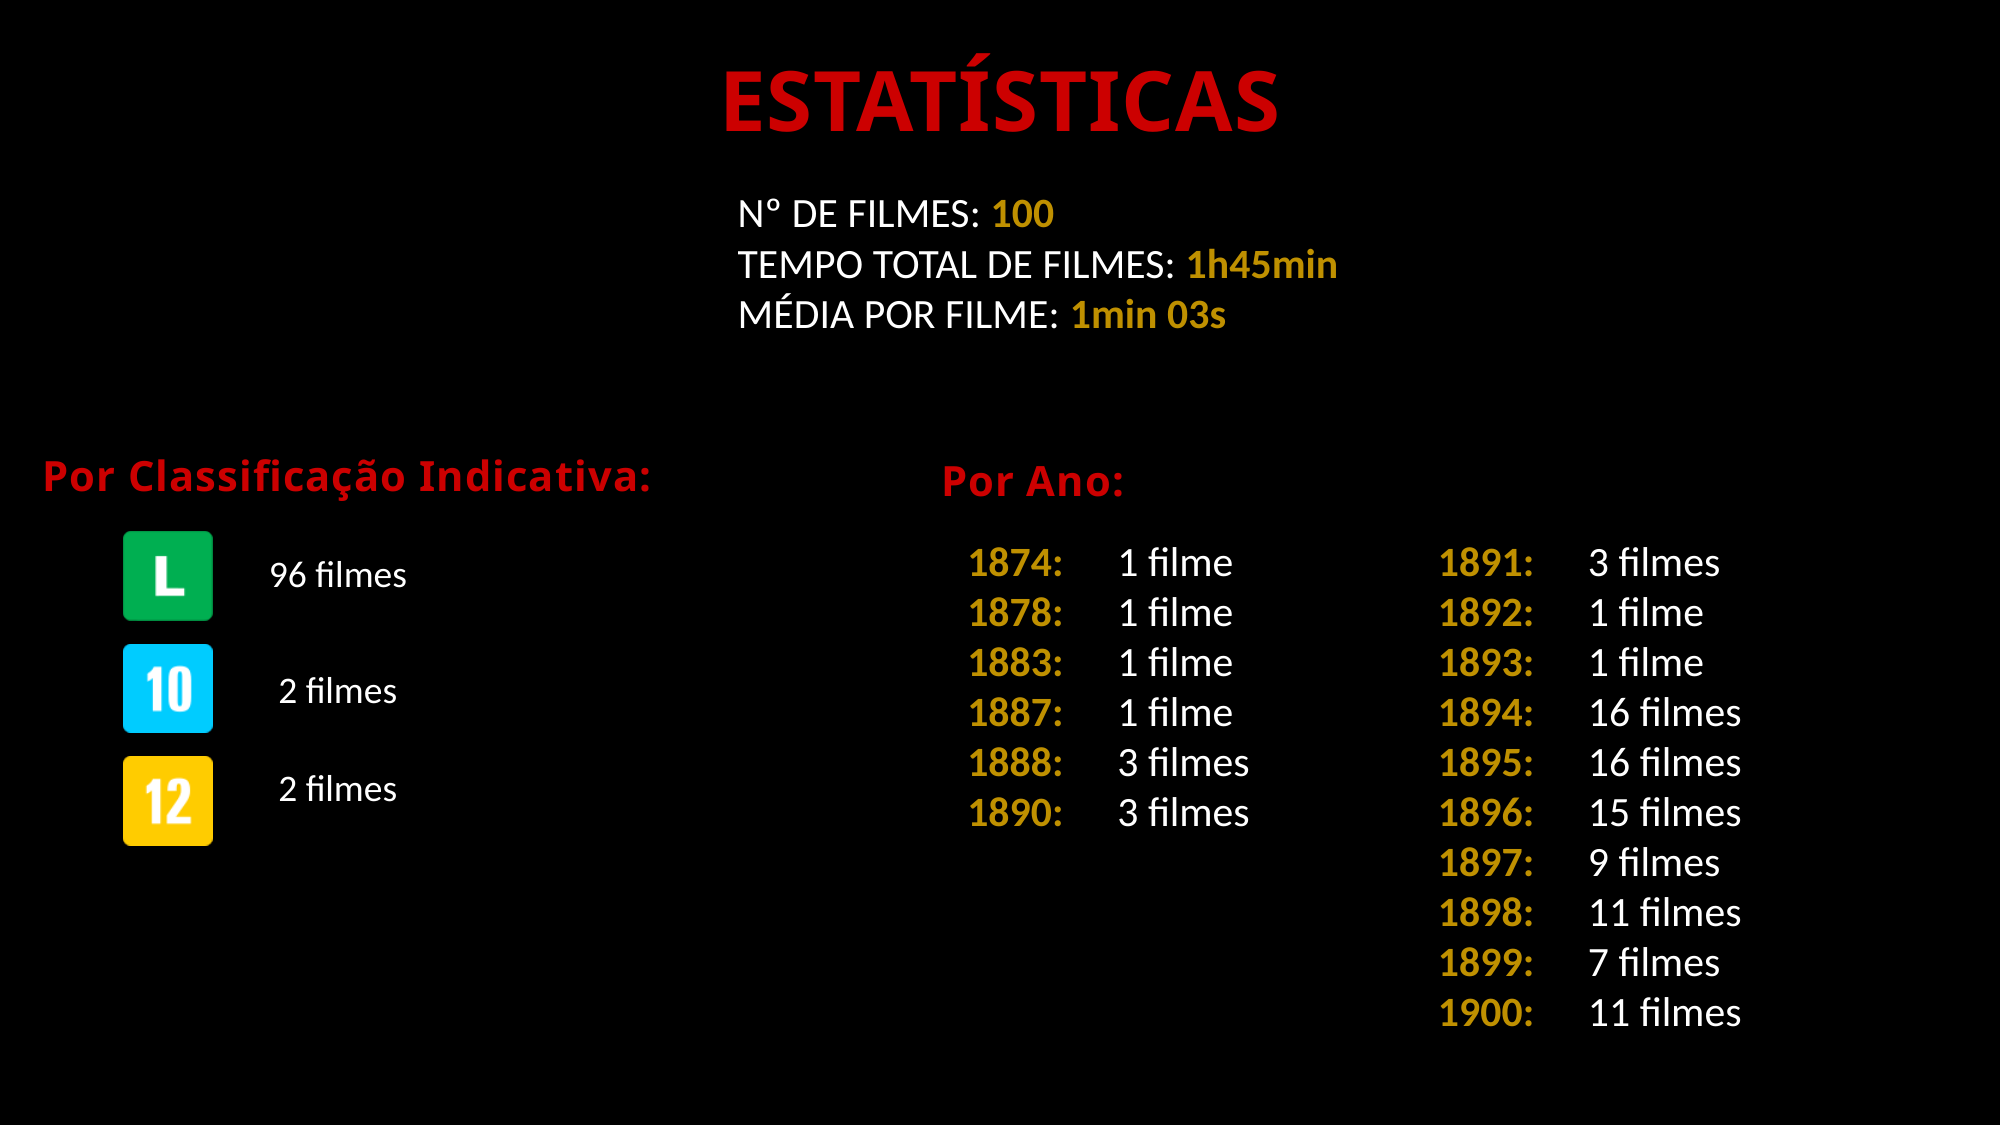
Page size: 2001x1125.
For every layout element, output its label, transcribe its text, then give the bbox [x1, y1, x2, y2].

text_box Por Classificação Indicativa: [27, 441, 667, 507]
picture [123, 756, 213, 846]
text_box Por Ano: [926, 447, 1139, 512]
picture [169, 666, 191, 711]
text_box 1874: 1 filme 1878: 1 filme 1883: 1 filme 1887: 1 filme 1888: 3 filmes 1890: 3 filmes [952, 527, 1265, 843]
text_box 1891: 3 filmes 1892: 1 filme 1893: 1 filme 1894: 16 filmes 1895: 16 filmes 1896: 15 filmes 1897: 9 filmes 1898: 11 filmes 1899: 7 filmes 1900: 11 filmes [1423, 527, 1757, 1093]
text_box ESTATÍSTICAS [295, 41, 1705, 156]
text_box 2 filmes [263, 658, 413, 718]
picture [123, 531, 213, 621]
text_box Nº DE FILMES: 100 TEMPO TOTAL DE FILMES: 1h45min MÉDIA POR FILME: 1min 03s [722, 178, 1354, 344]
text_box 96 filmes [254, 543, 423, 603]
text_box 2 filmes [263, 756, 413, 817]
picture [148, 667, 161, 711]
